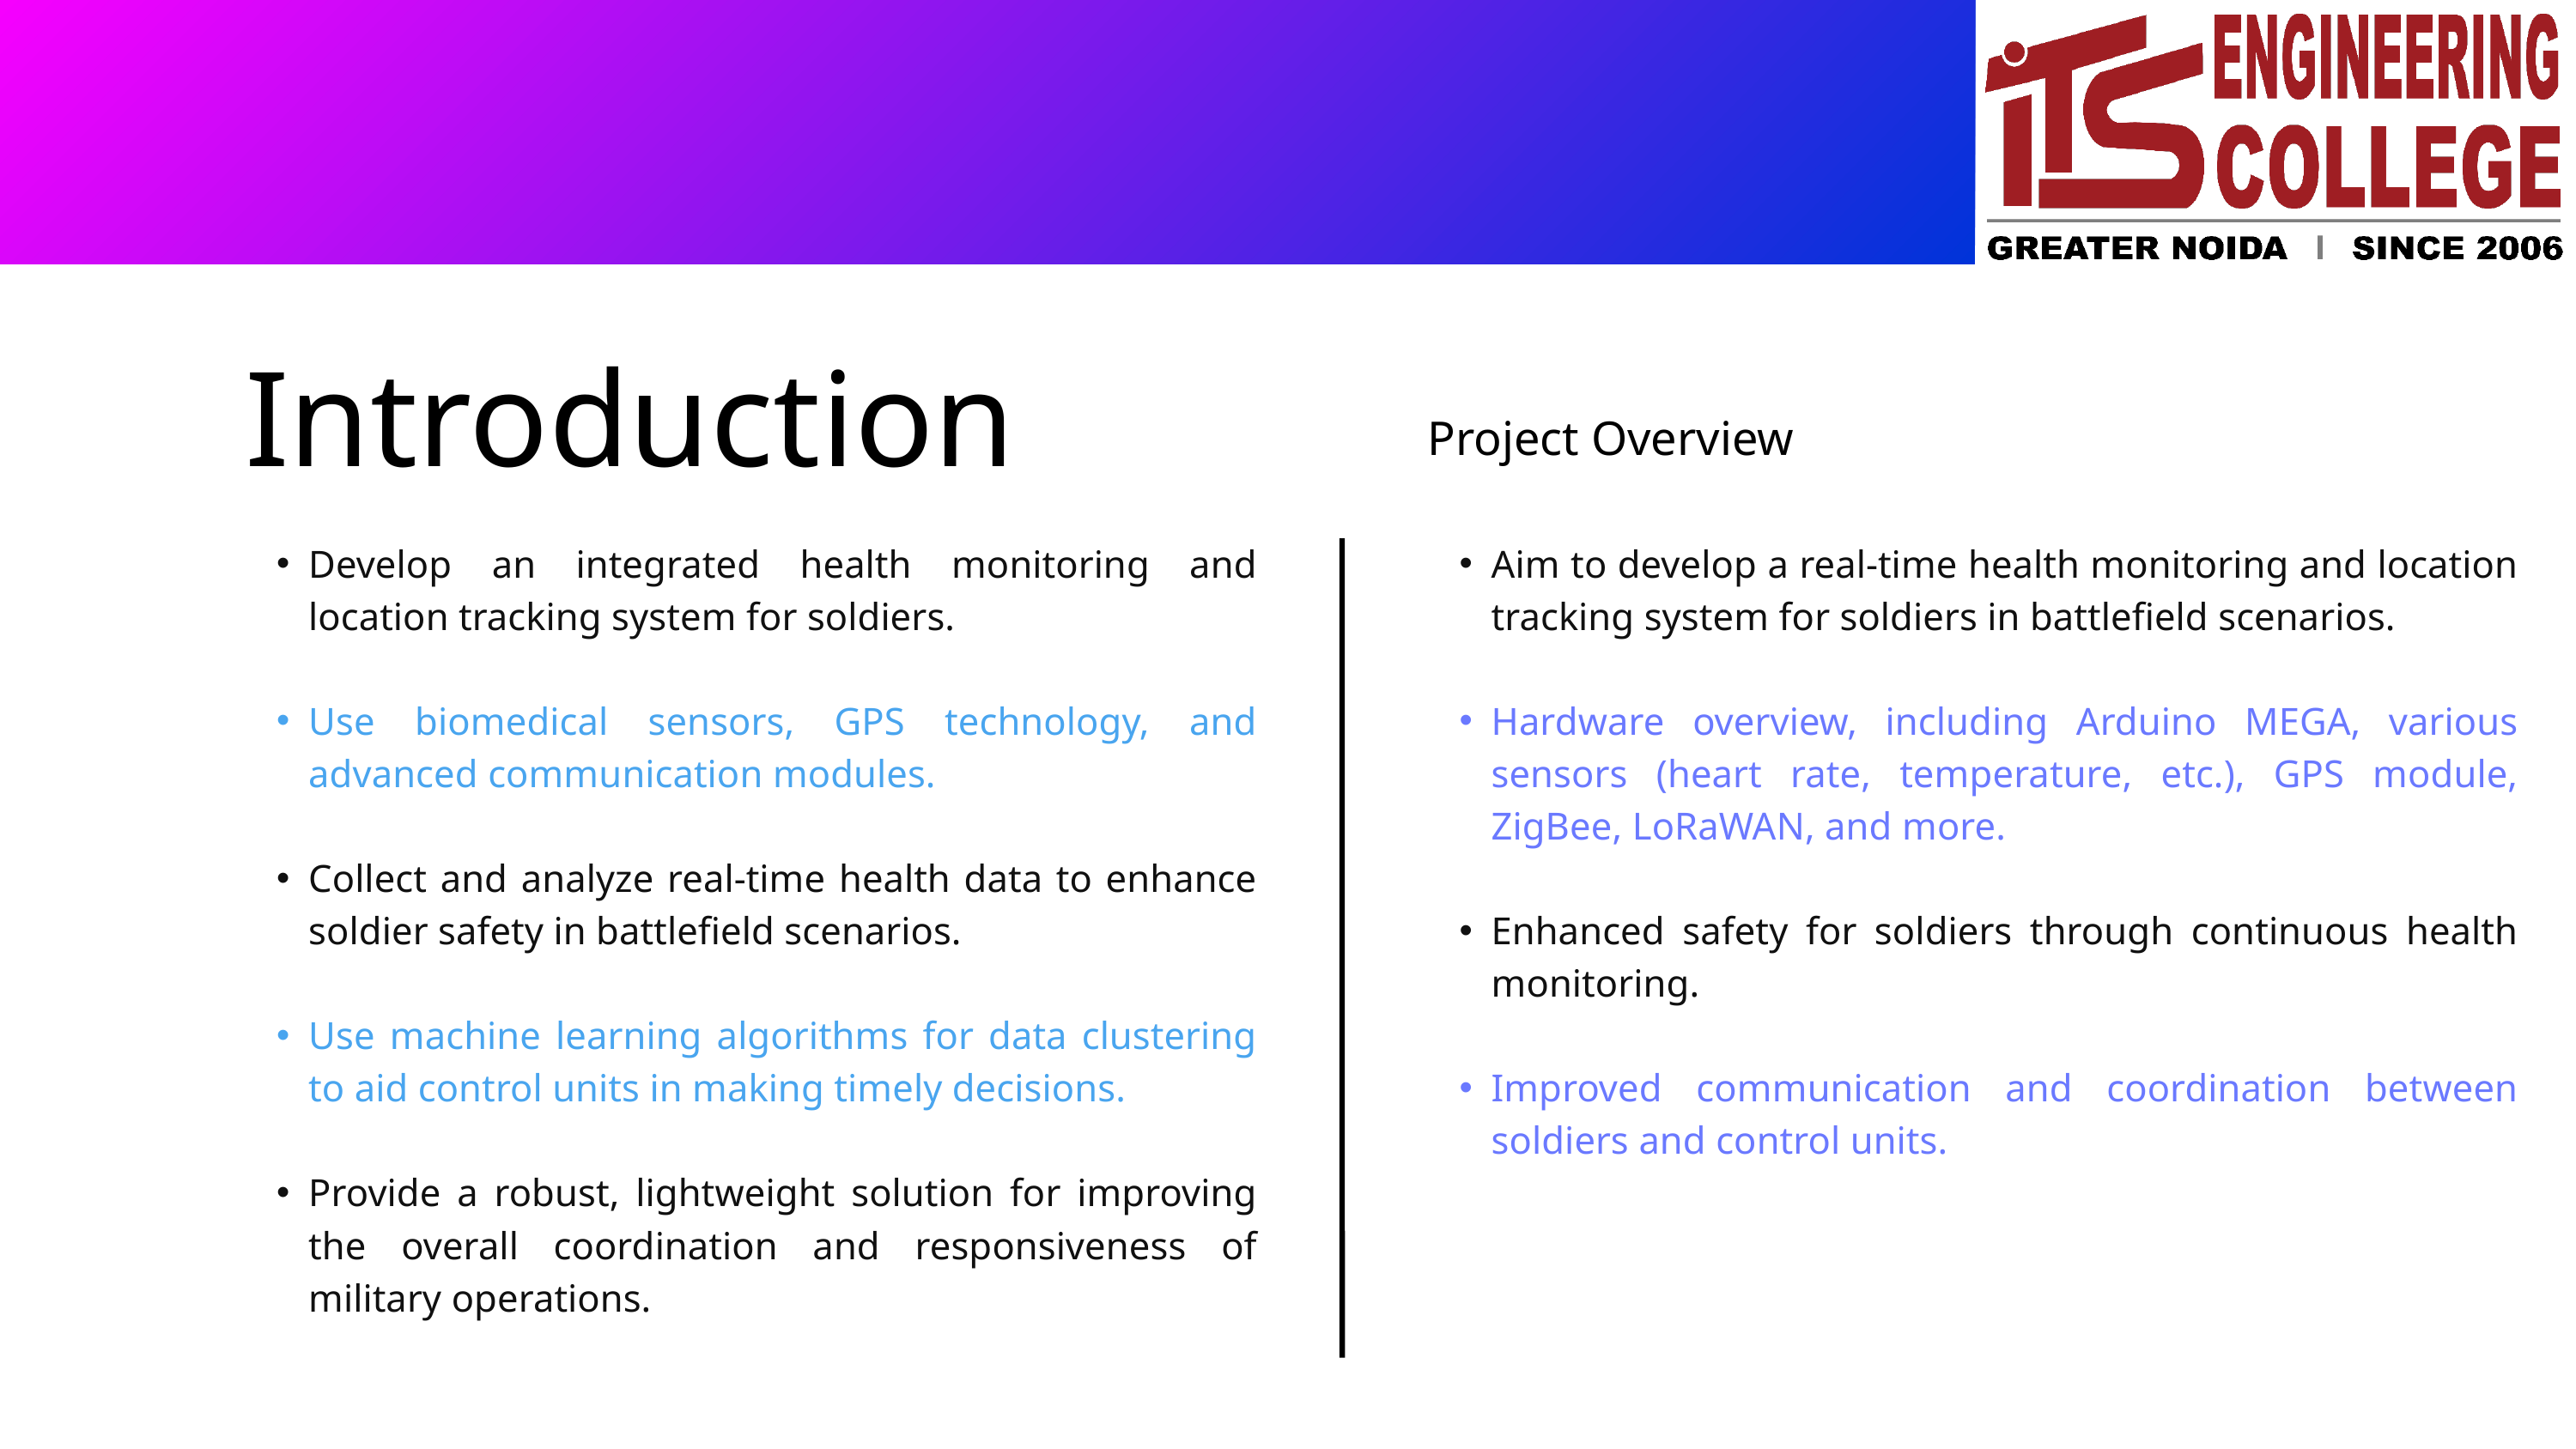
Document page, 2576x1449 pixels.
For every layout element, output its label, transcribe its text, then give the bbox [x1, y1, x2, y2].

picture [1960, 0, 2576, 269]
text_box Develop an integrated health monitoring and location tracking system for soldiers. Use biomedical sensors, GPS technology, and advanced communication modules. Collect and analyze real-time health data to enhance soldier safety in battlefield scenarios. Use machine learning algorithms for data clustering to aid control units in making timely decisions. Provide a robust, lightweight solution for improving the overall coordination and responsiveness of military operations. [245, 532, 1259, 1372]
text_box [0, 0, 1959, 264]
text_box Project Overview [1428, 399, 2063, 465]
text_box Introduction [244, 309, 1428, 494]
text_box Aim to develop a real-time health monitoring and location tracking system for soldiers in battlefield scenarios. Hardware overview, including Arduino MEGA, various sensors (heart rate, temperature, etc.), GPS module, ZigBee, LoRaWAN, and more. Enhanced safety for soldiers through continuous health monitoring. Improved communication and coordination between soldiers and control units. [1427, 532, 2520, 1319]
